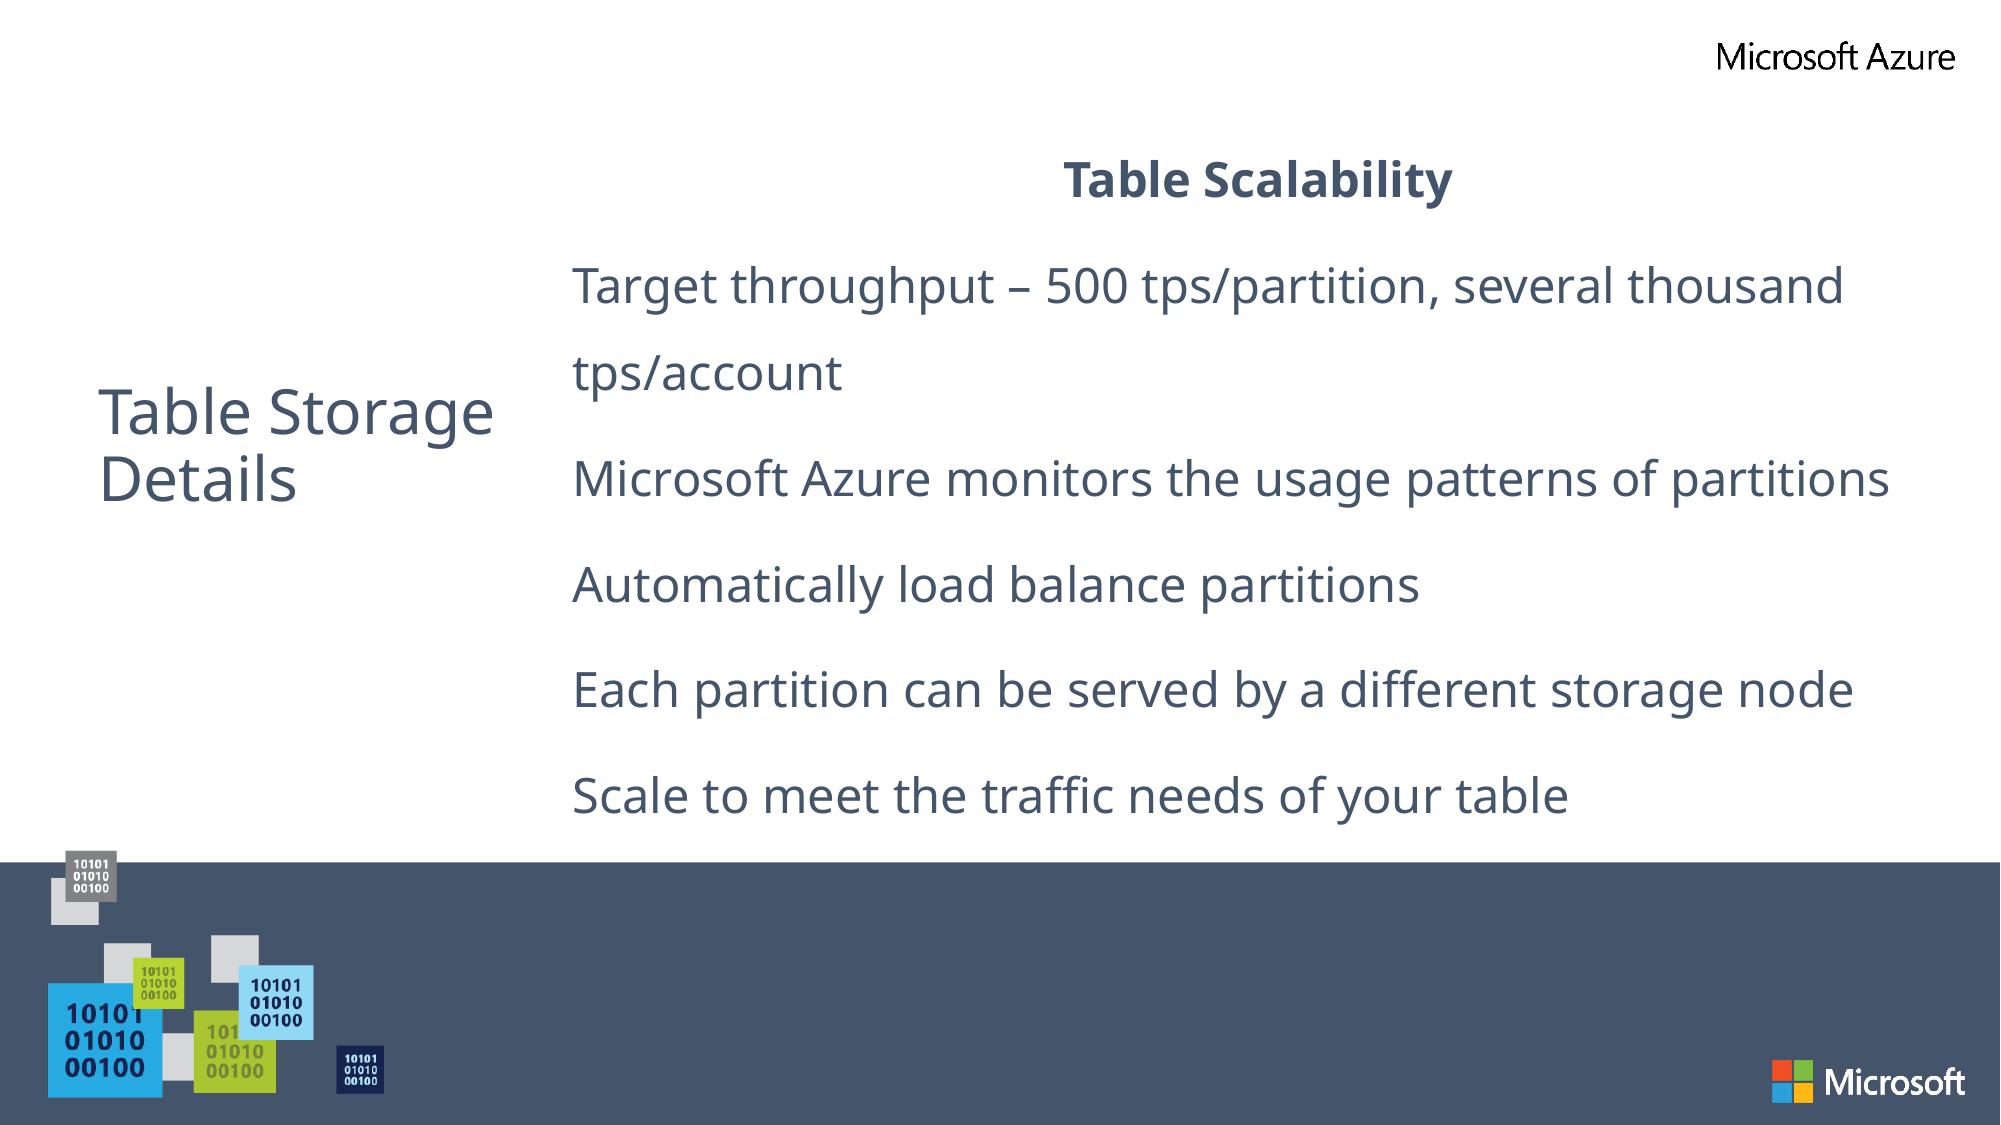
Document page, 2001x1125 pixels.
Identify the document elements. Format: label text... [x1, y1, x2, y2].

picture [1699, 24, 1973, 88]
list Table Scalability Target throughput – 500 tps/partition, several thousand tps/account Microsoft Azure monitors the usage patterns of partitions Automatically load balance partitions Each partition can be served by a different storage node Scale to meet the traffic needs of your table [557, 112, 1973, 838]
picture [1772, 1060, 1965, 1103]
title Table Storage Details [45, 340, 513, 557]
picture [17, 808, 463, 1125]
